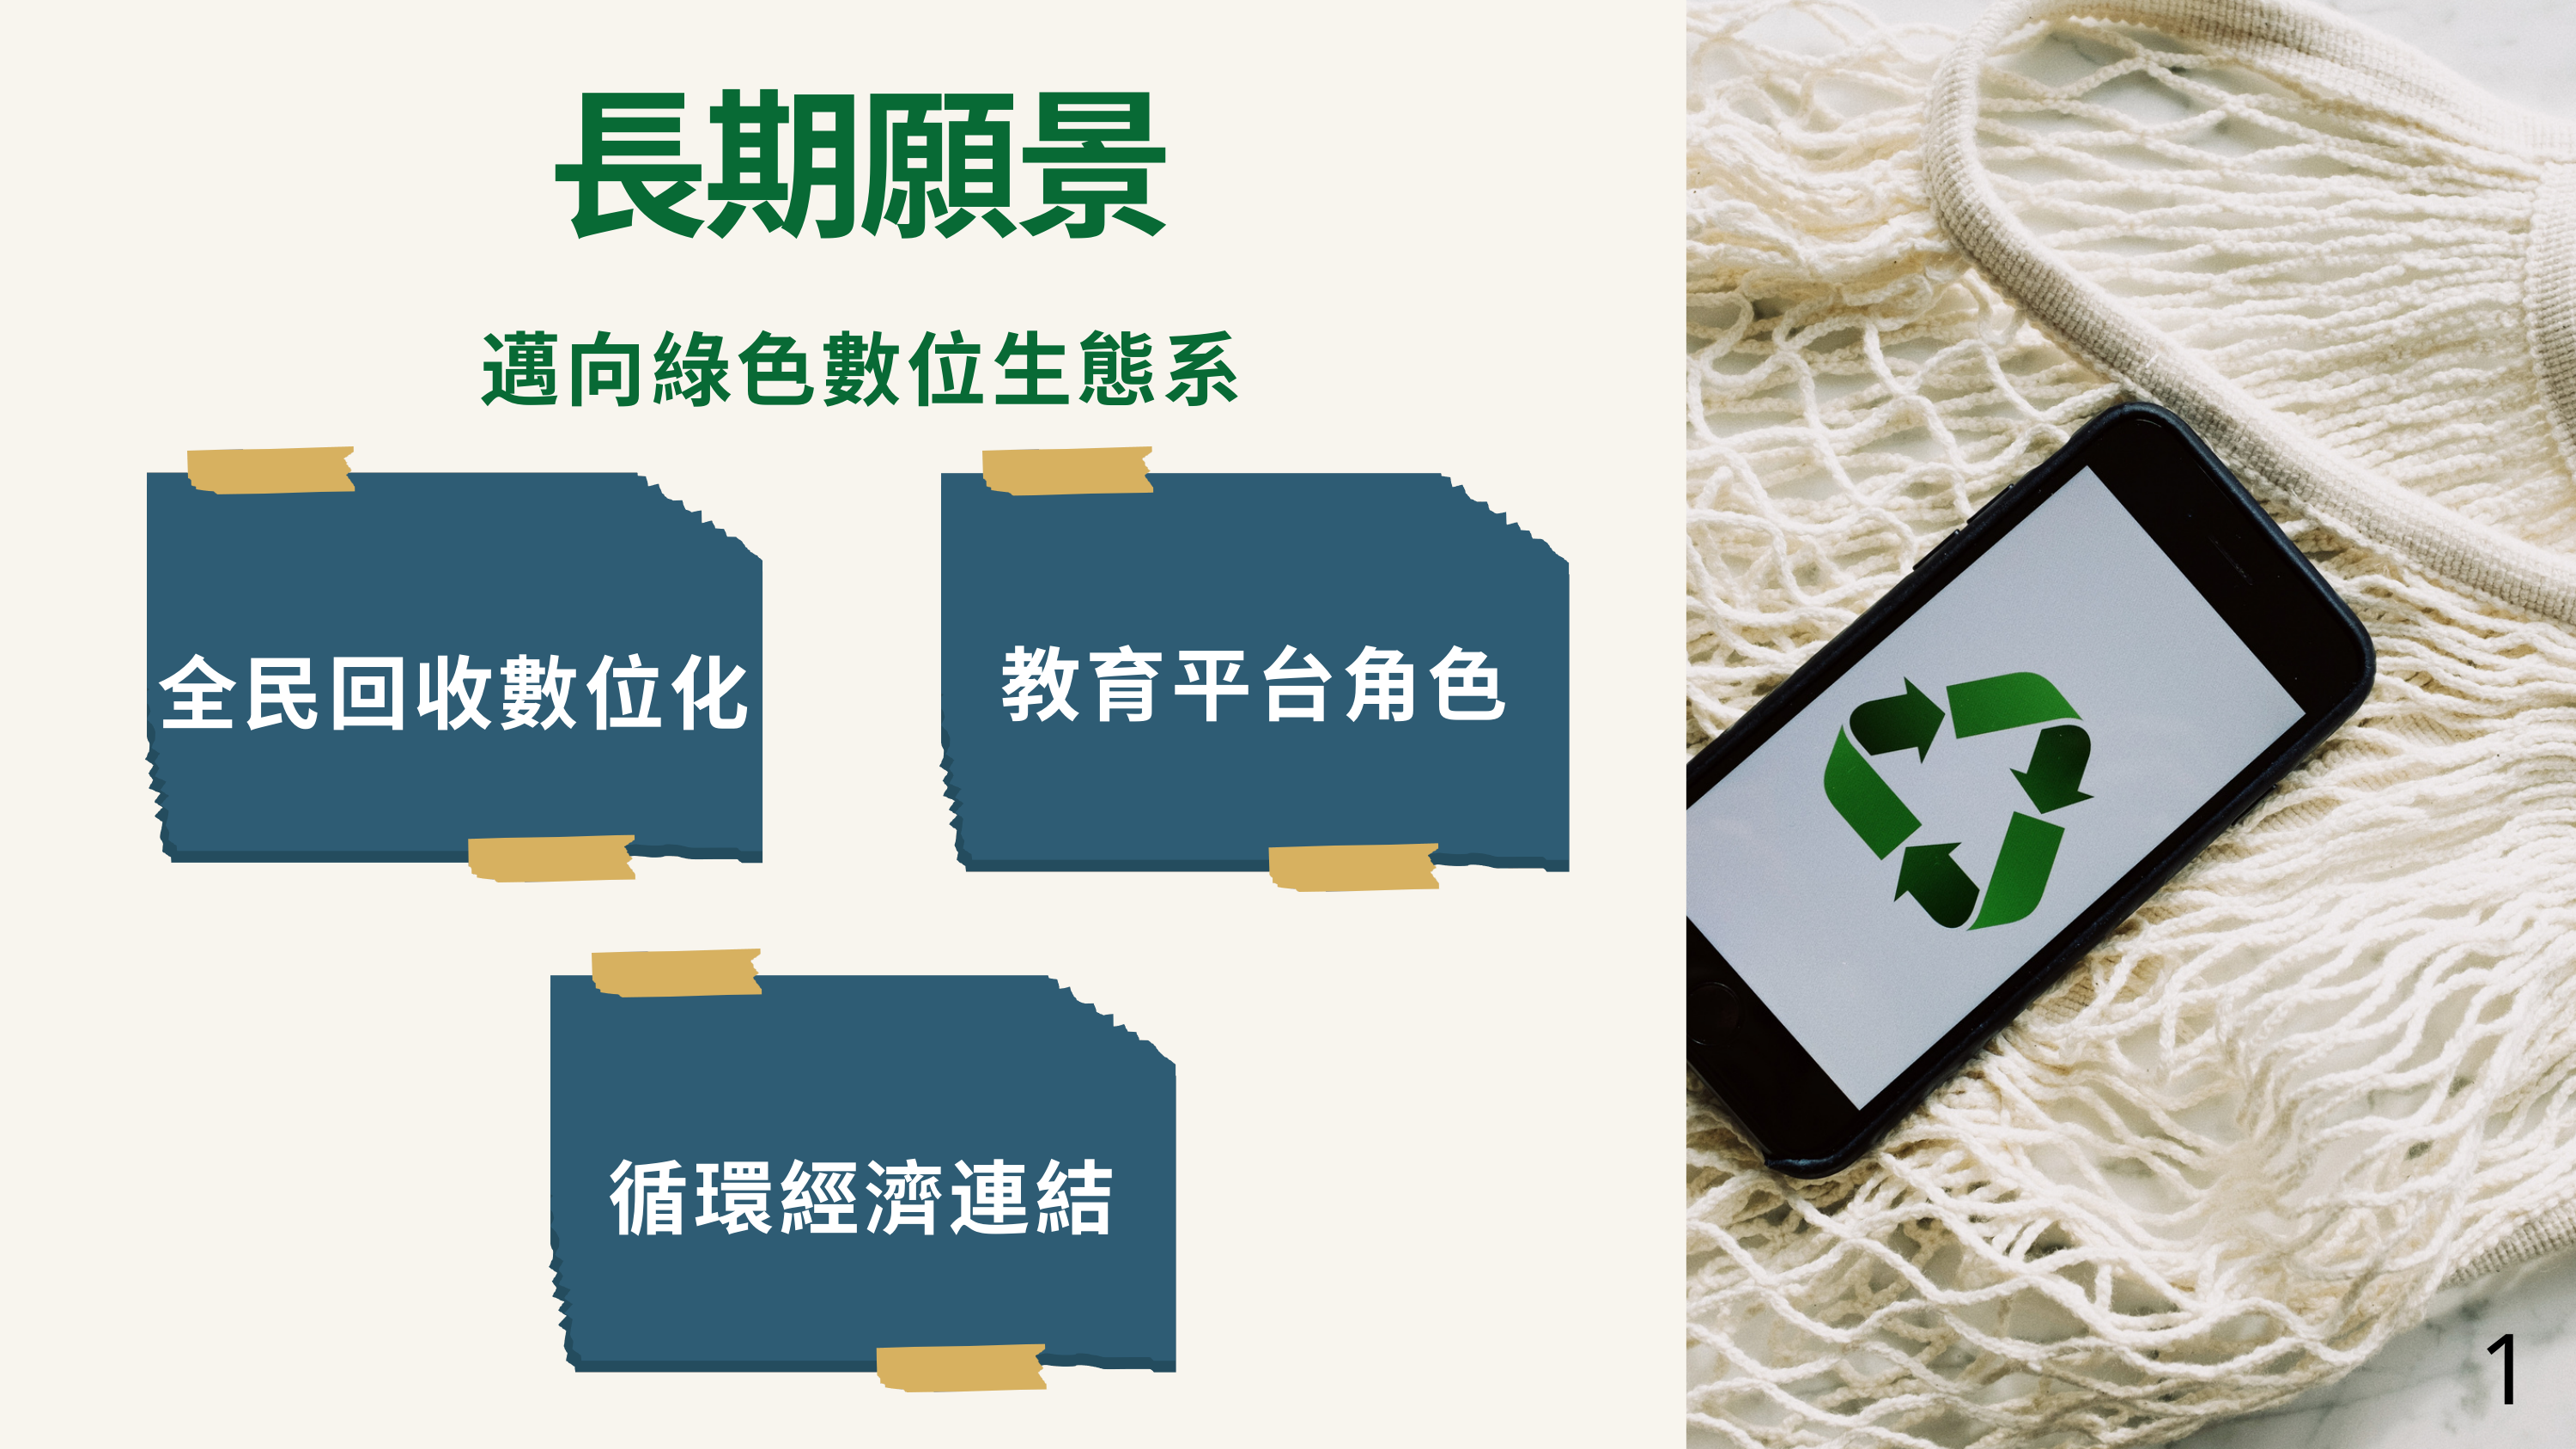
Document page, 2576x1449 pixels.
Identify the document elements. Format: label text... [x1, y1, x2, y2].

text_box 17 [2457, 1291, 2563, 1449]
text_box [144, 446, 763, 882]
text_box 邁向綠色數位生態系 [404, 306, 1320, 415]
text_box [1686, 0, 2576, 1449]
text_box 長期願景 [304, 74, 1420, 257]
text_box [547, 949, 1177, 1392]
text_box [939, 446, 1571, 892]
